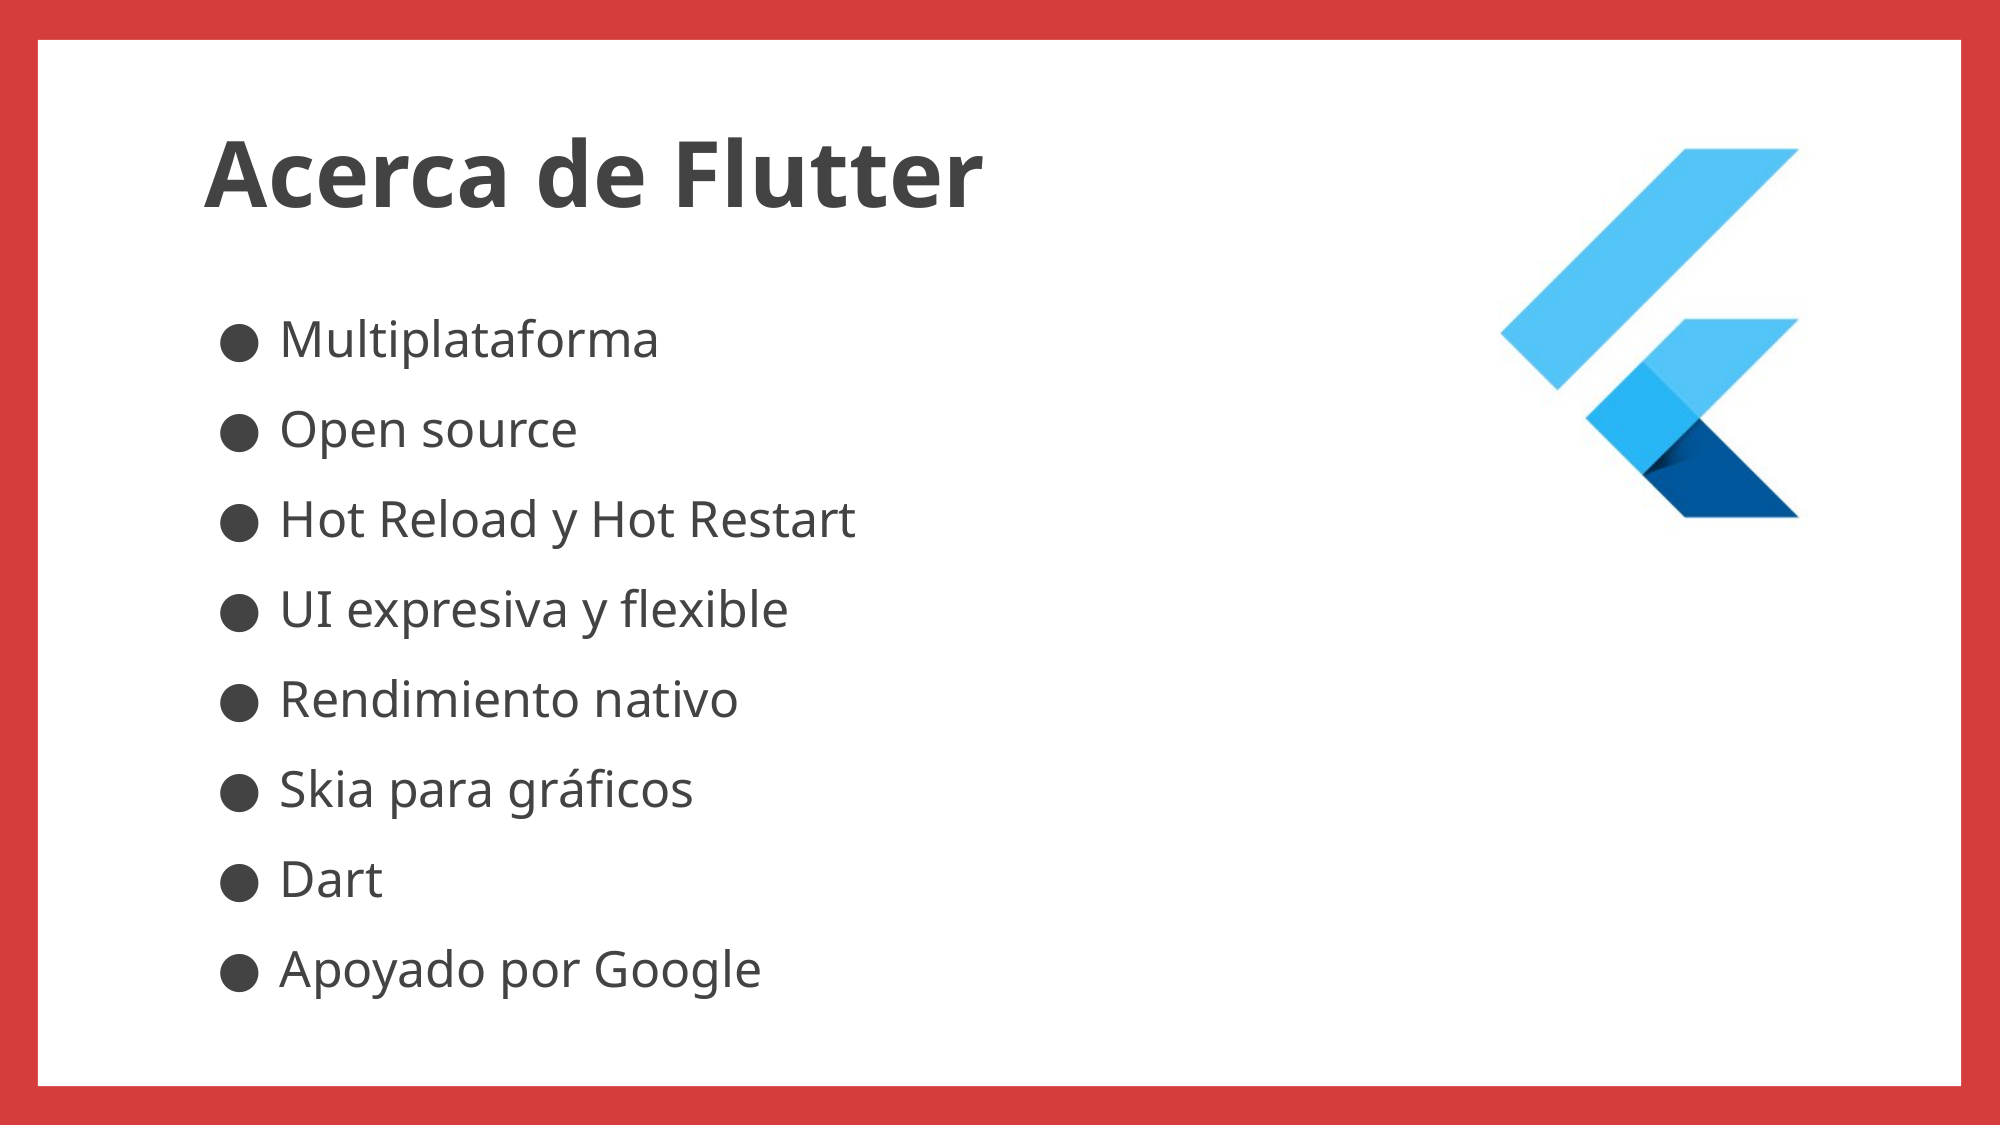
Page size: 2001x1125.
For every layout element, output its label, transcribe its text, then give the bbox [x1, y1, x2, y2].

picture [1397, 77, 1911, 591]
title Acerca de Flutter [189, 66, 1810, 289]
text_box Multiplataforma Open source Hot Reload y Hot Restart UI expresiva y flexible Rendimiento nativo Skia para gráficos Dart Apoyado por Google [189, 262, 919, 1019]
